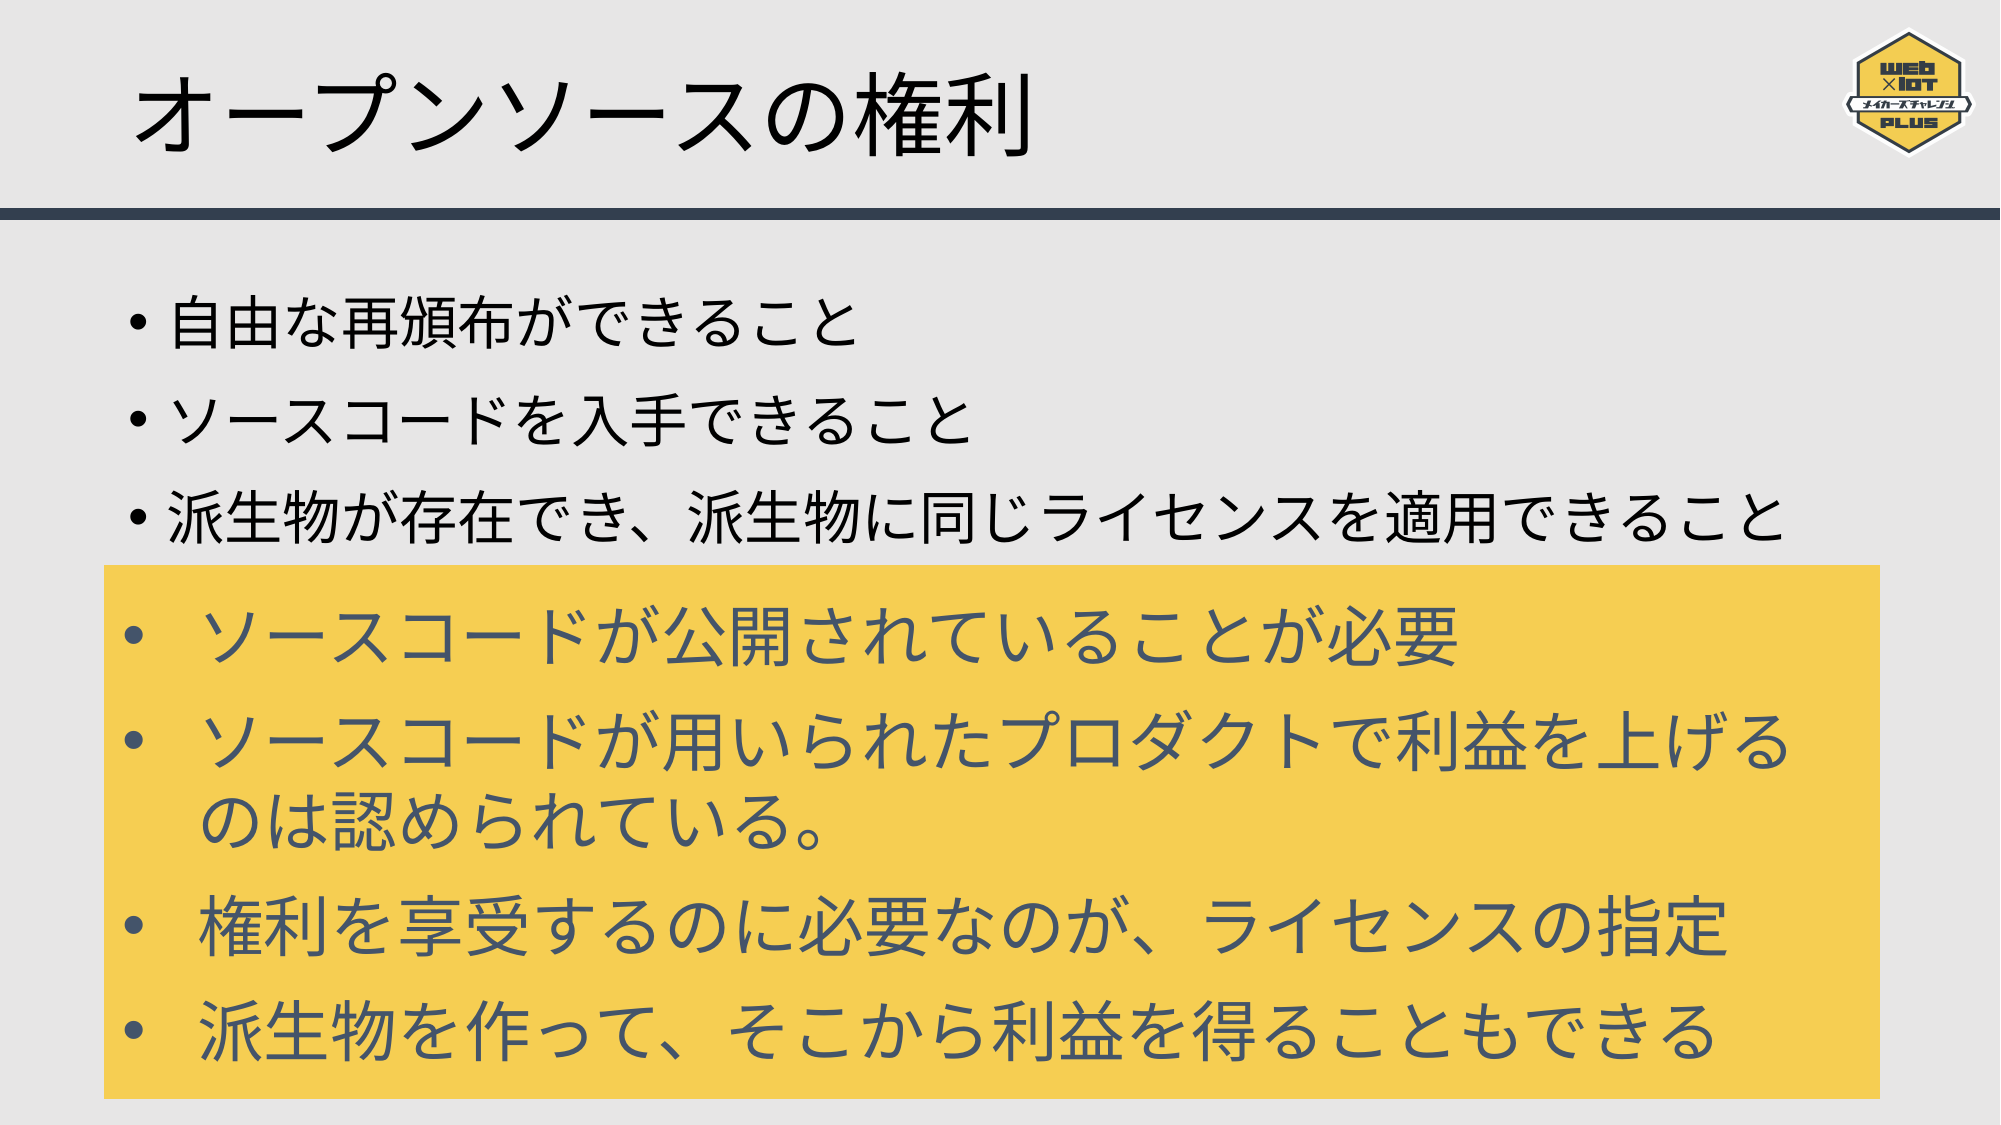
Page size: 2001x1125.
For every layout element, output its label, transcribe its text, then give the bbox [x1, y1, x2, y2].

picture [1842, 27, 1976, 158]
text_box ソースコードが公開されていることが必要 ソースコードが用いられたプロダクトで利益を上げるのは認められている。 権利を享受するのに必要なのが、ライセンスの指定 派生物を作って、そこから利益を得ることもできる [104, 565, 1880, 1099]
list 自由な再頒布ができること ソースコードを入手できること 派生物が存在でき、派生物に同じライセンスを適用できること [113, 271, 1839, 565]
title オープンソースの権利 [113, 28, 1839, 186]
